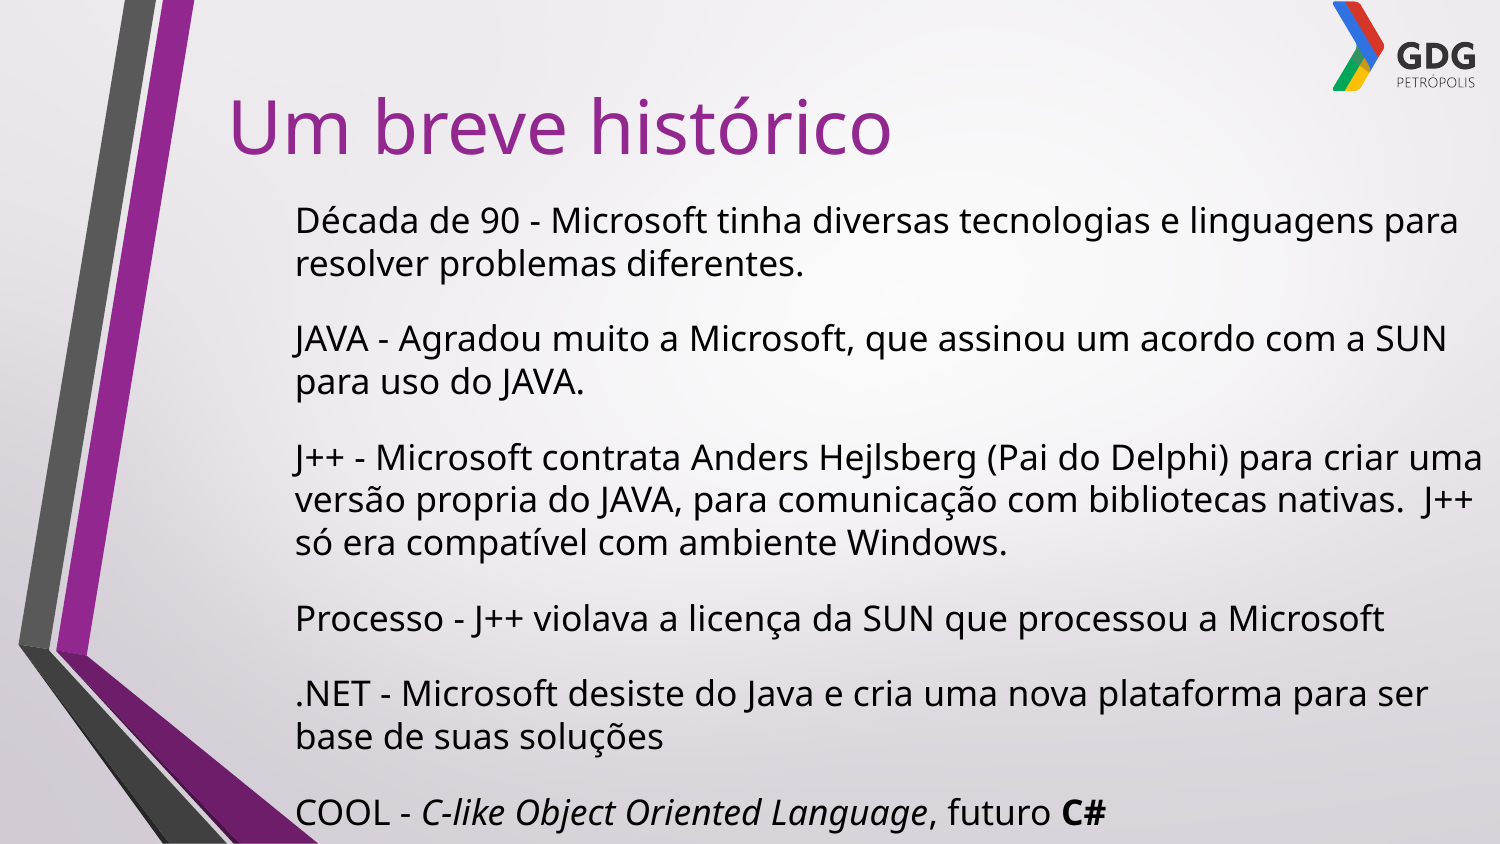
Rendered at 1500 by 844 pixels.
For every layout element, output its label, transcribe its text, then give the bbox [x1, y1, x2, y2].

list Década de 90 - Microsoft tinha diversas tecnologias e linguagens para resolver problemas diferentes. JAVA - Agradou muito a Microsoft, que assinou um acordo com a SUN para uso do JAVA. J++ - Microsoft contrata Anders Hejlsberg (Pai do Delphi) para criar uma versão propria do JAVA, para comunicação com bibliotecas nativas. J++ só era compatível com ambiente Windows. Processo - J++ violava a licença da SUN que processou a Microsoft .NET - Microsoft desiste do Java e cria uma nova plataforma para ser base de suas soluções COOL - C-like Object Oriented Language, futuro C# [280, 183, 1500, 661]
title Um breve histórico [212, 64, 1368, 215]
picture [1329, 0, 1475, 93]
